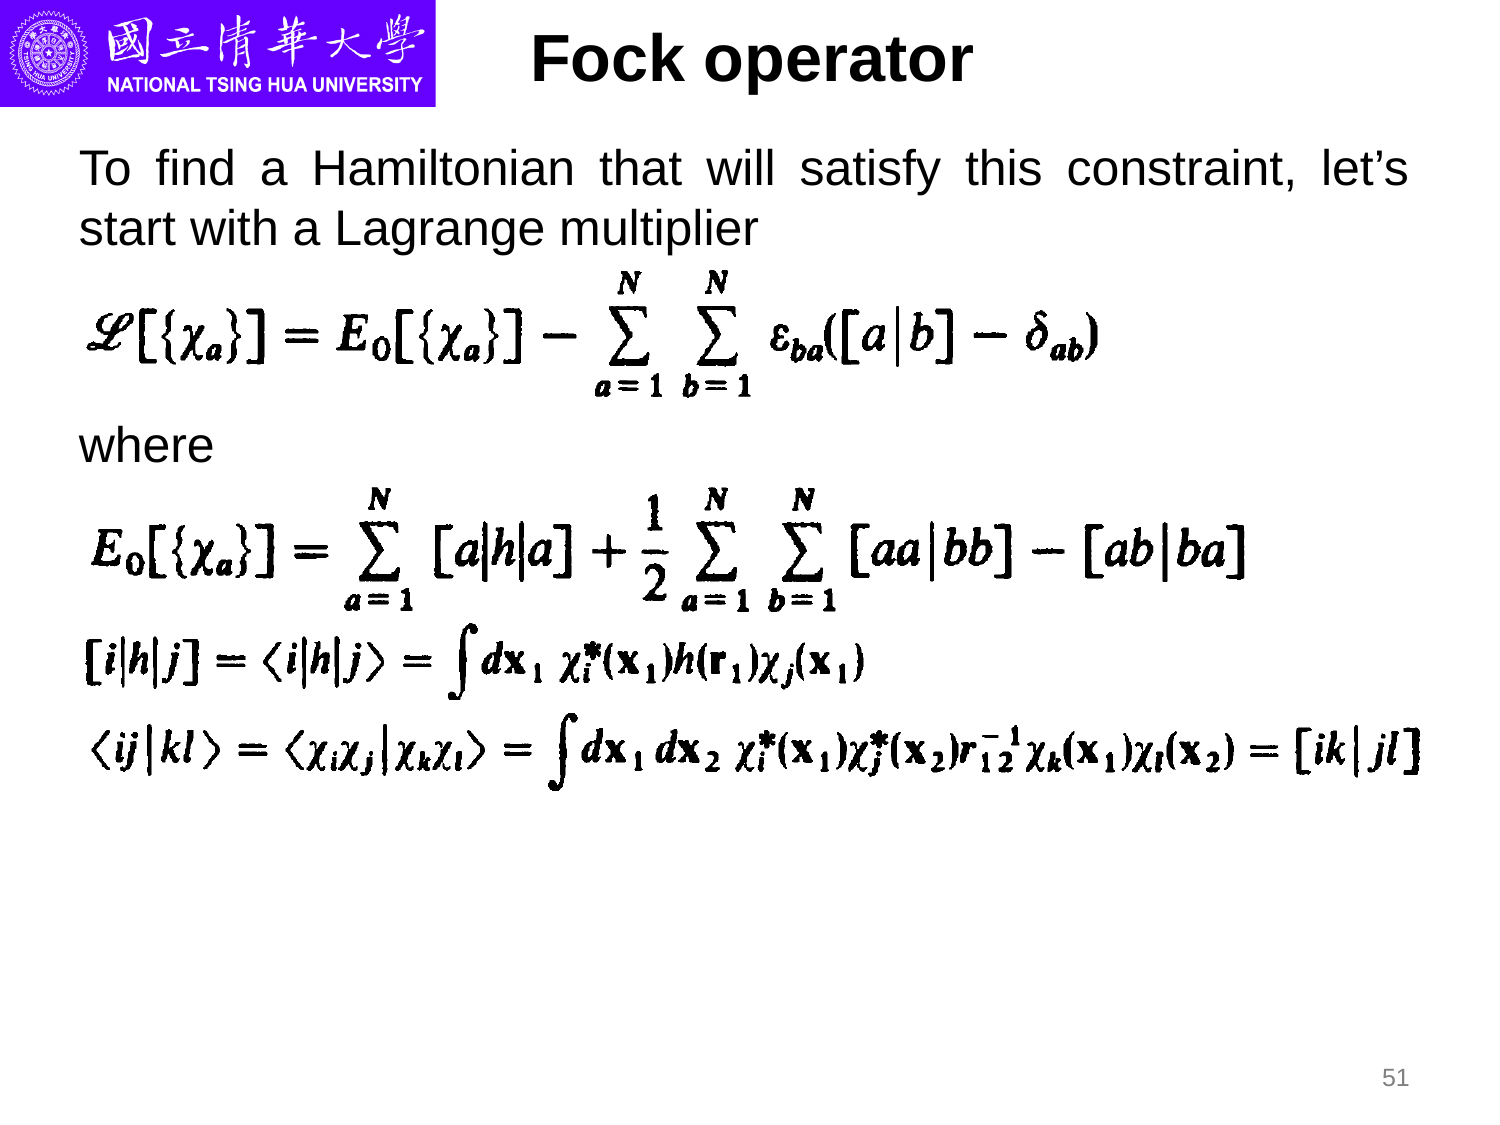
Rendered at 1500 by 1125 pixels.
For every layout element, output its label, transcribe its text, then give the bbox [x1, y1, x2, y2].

text_box To find a Hamiltonian that will satisfy this constraint, let’s start with a Lagrange multiplier [64, 127, 1425, 263]
picture [79, 266, 1105, 405]
slide_number 51 [1308, 1050, 1425, 1103]
picture [79, 479, 1426, 792]
text_box where [64, 404, 1425, 480]
picture [0, 0, 436, 107]
title Fock operator [515, 0, 1425, 107]
